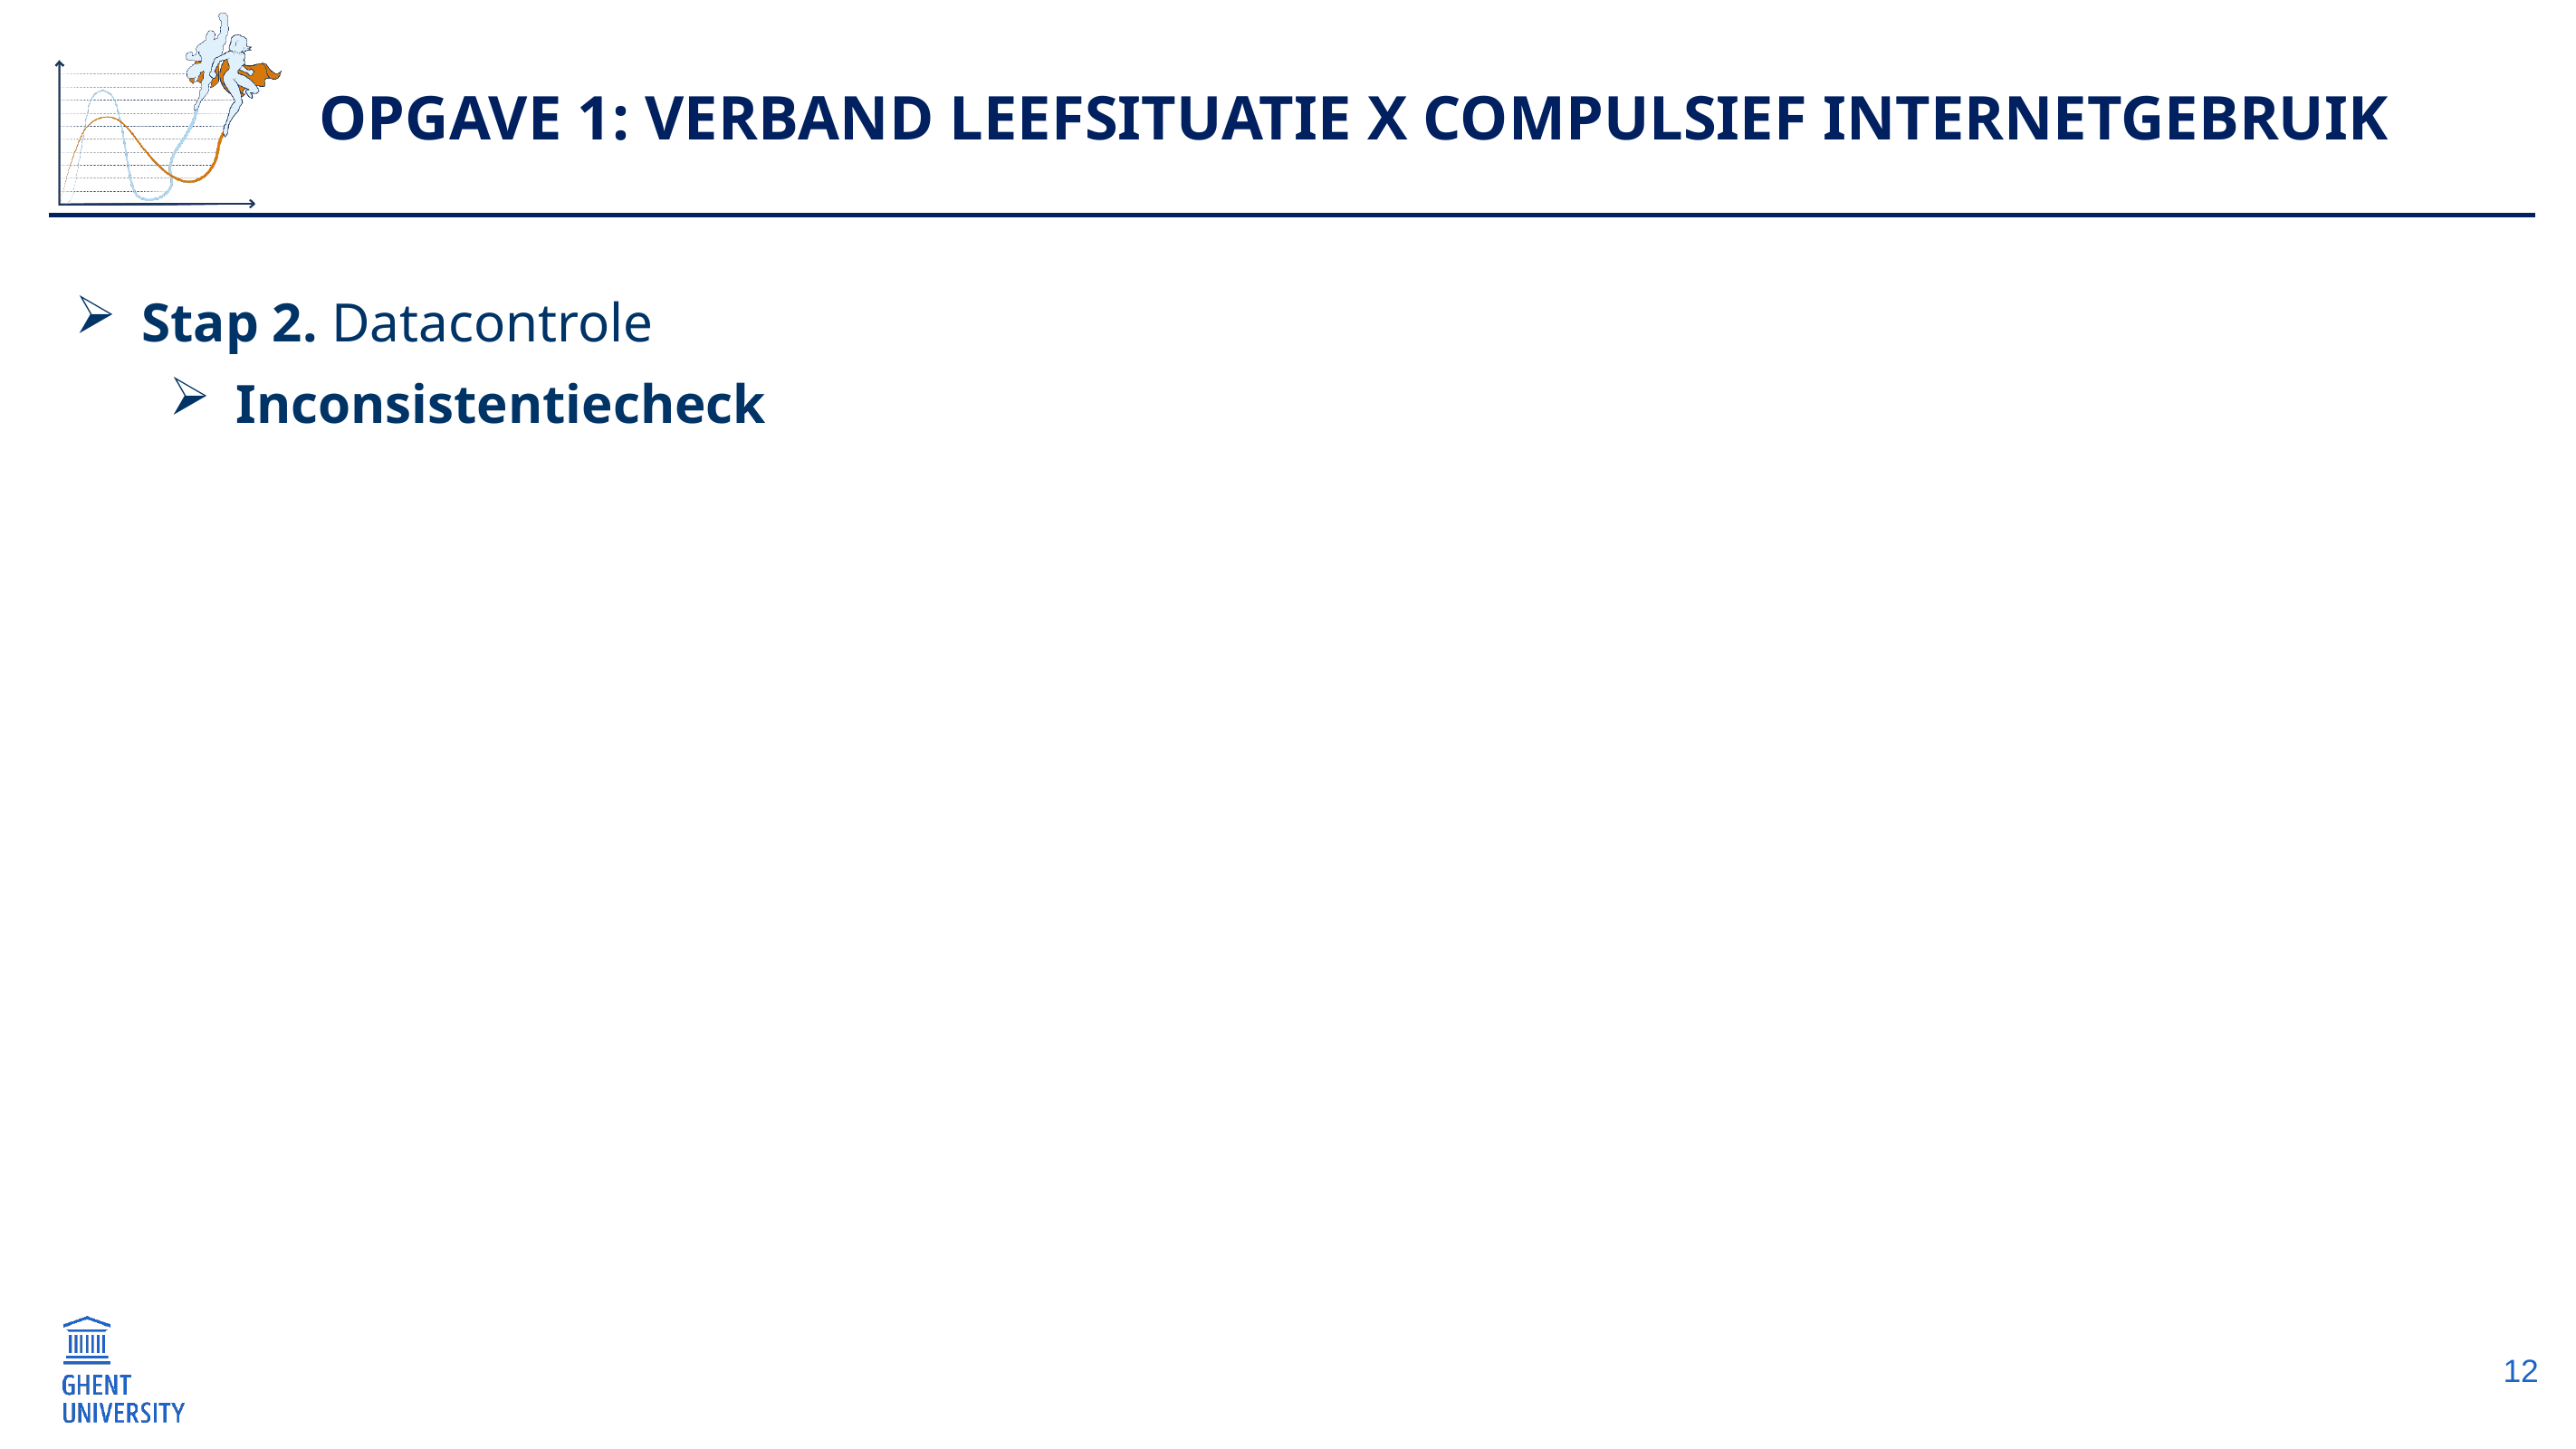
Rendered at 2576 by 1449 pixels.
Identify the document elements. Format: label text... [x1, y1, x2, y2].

title Opgave 1: Verband Leefsituatie x Compulsief Internetgebruik [305, 18, 2527, 159]
picture [62, 1290, 411, 1449]
picture [5, 0, 306, 318]
list Stap 2. Datacontrole Inconsistentiecheck [48, 269, 2553, 1290]
slide_number 12 [2415, 1330, 2553, 1408]
